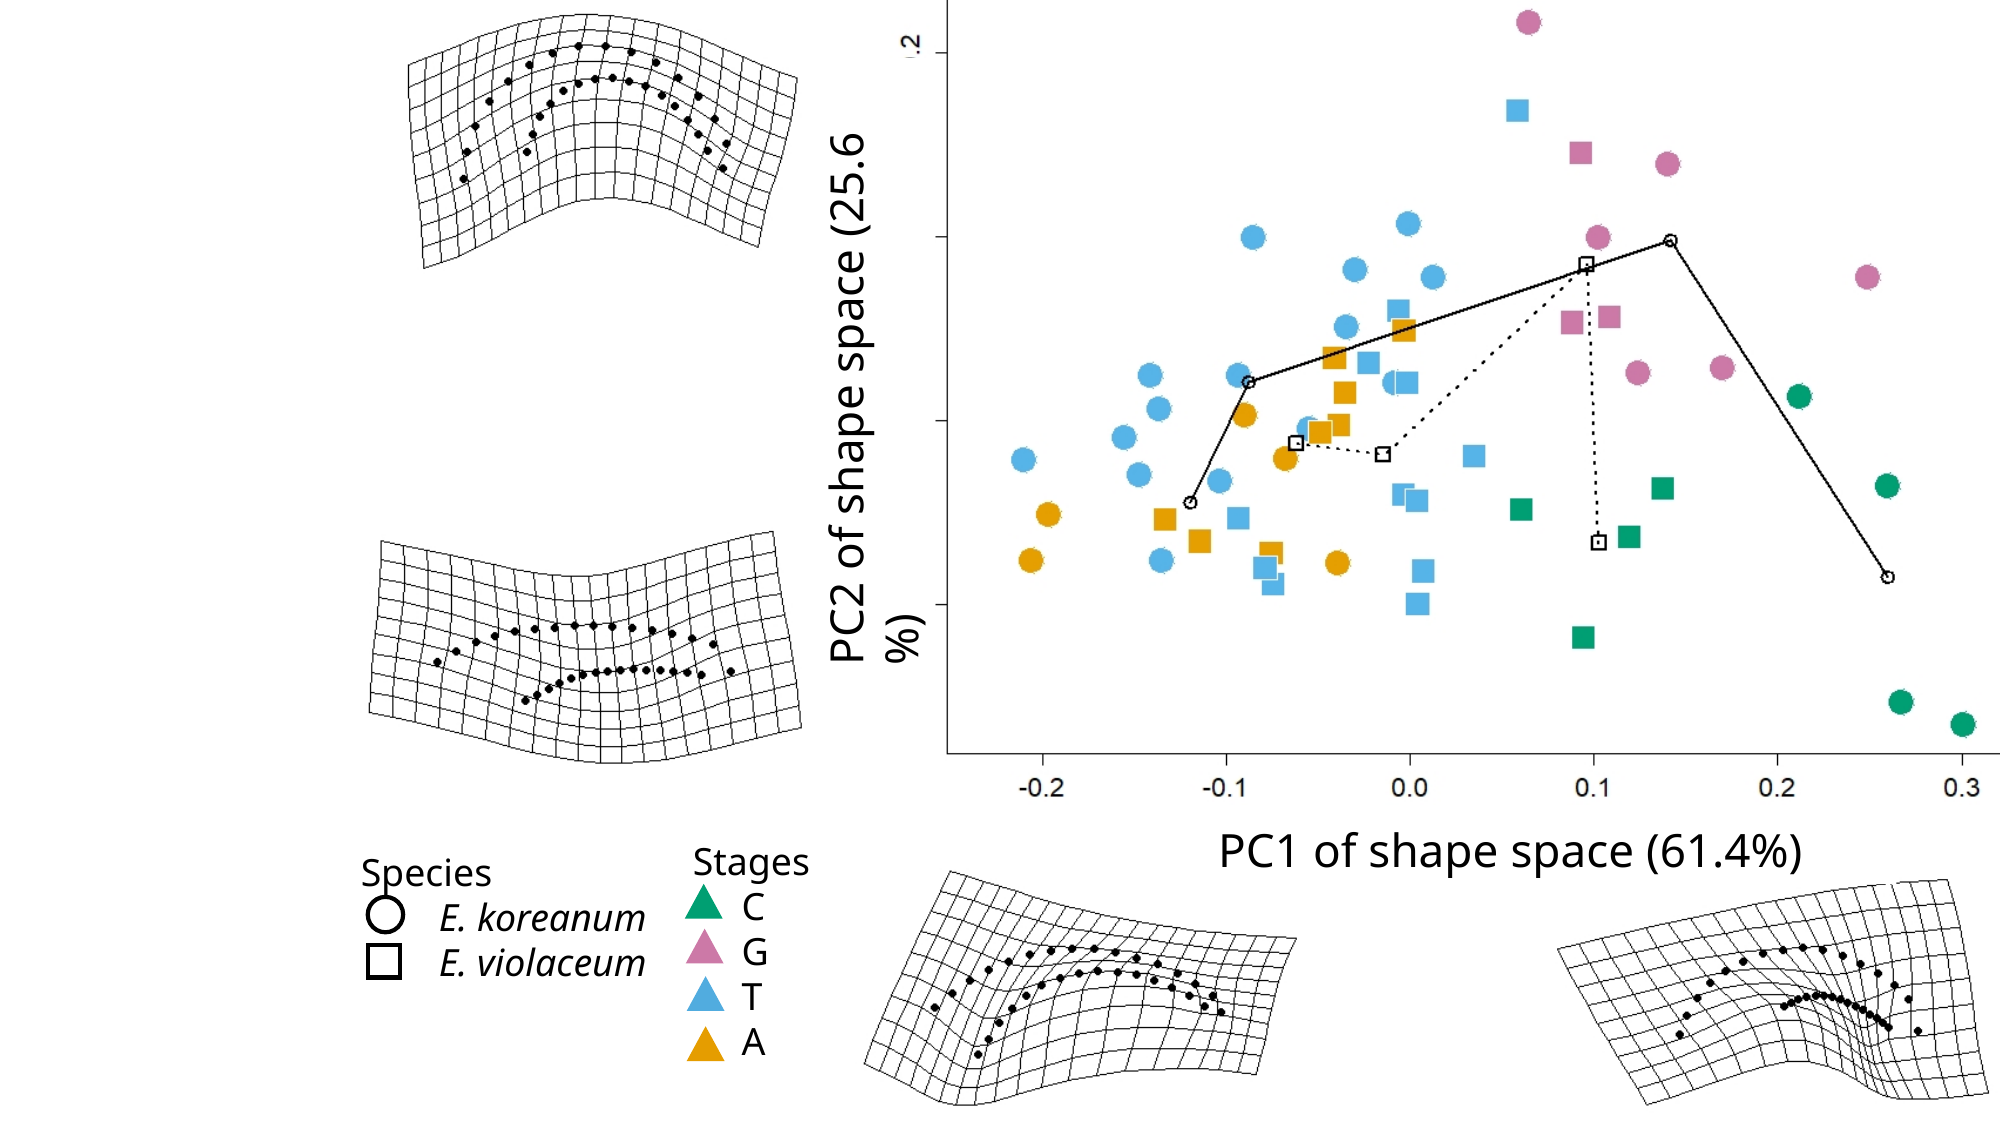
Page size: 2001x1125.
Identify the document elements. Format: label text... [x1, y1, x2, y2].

text_box PC2 of shape space (25.6 %) [810, 57, 886, 681]
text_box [678, 830, 879, 1074]
picture [1549, 871, 2000, 1114]
text_box PC1 of shape space (61.4%) [1203, 814, 1897, 885]
picture [346, 523, 825, 773]
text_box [346, 841, 678, 994]
picture [886, 0, 2000, 805]
picture [847, 859, 1310, 1125]
picture [397, 0, 811, 290]
